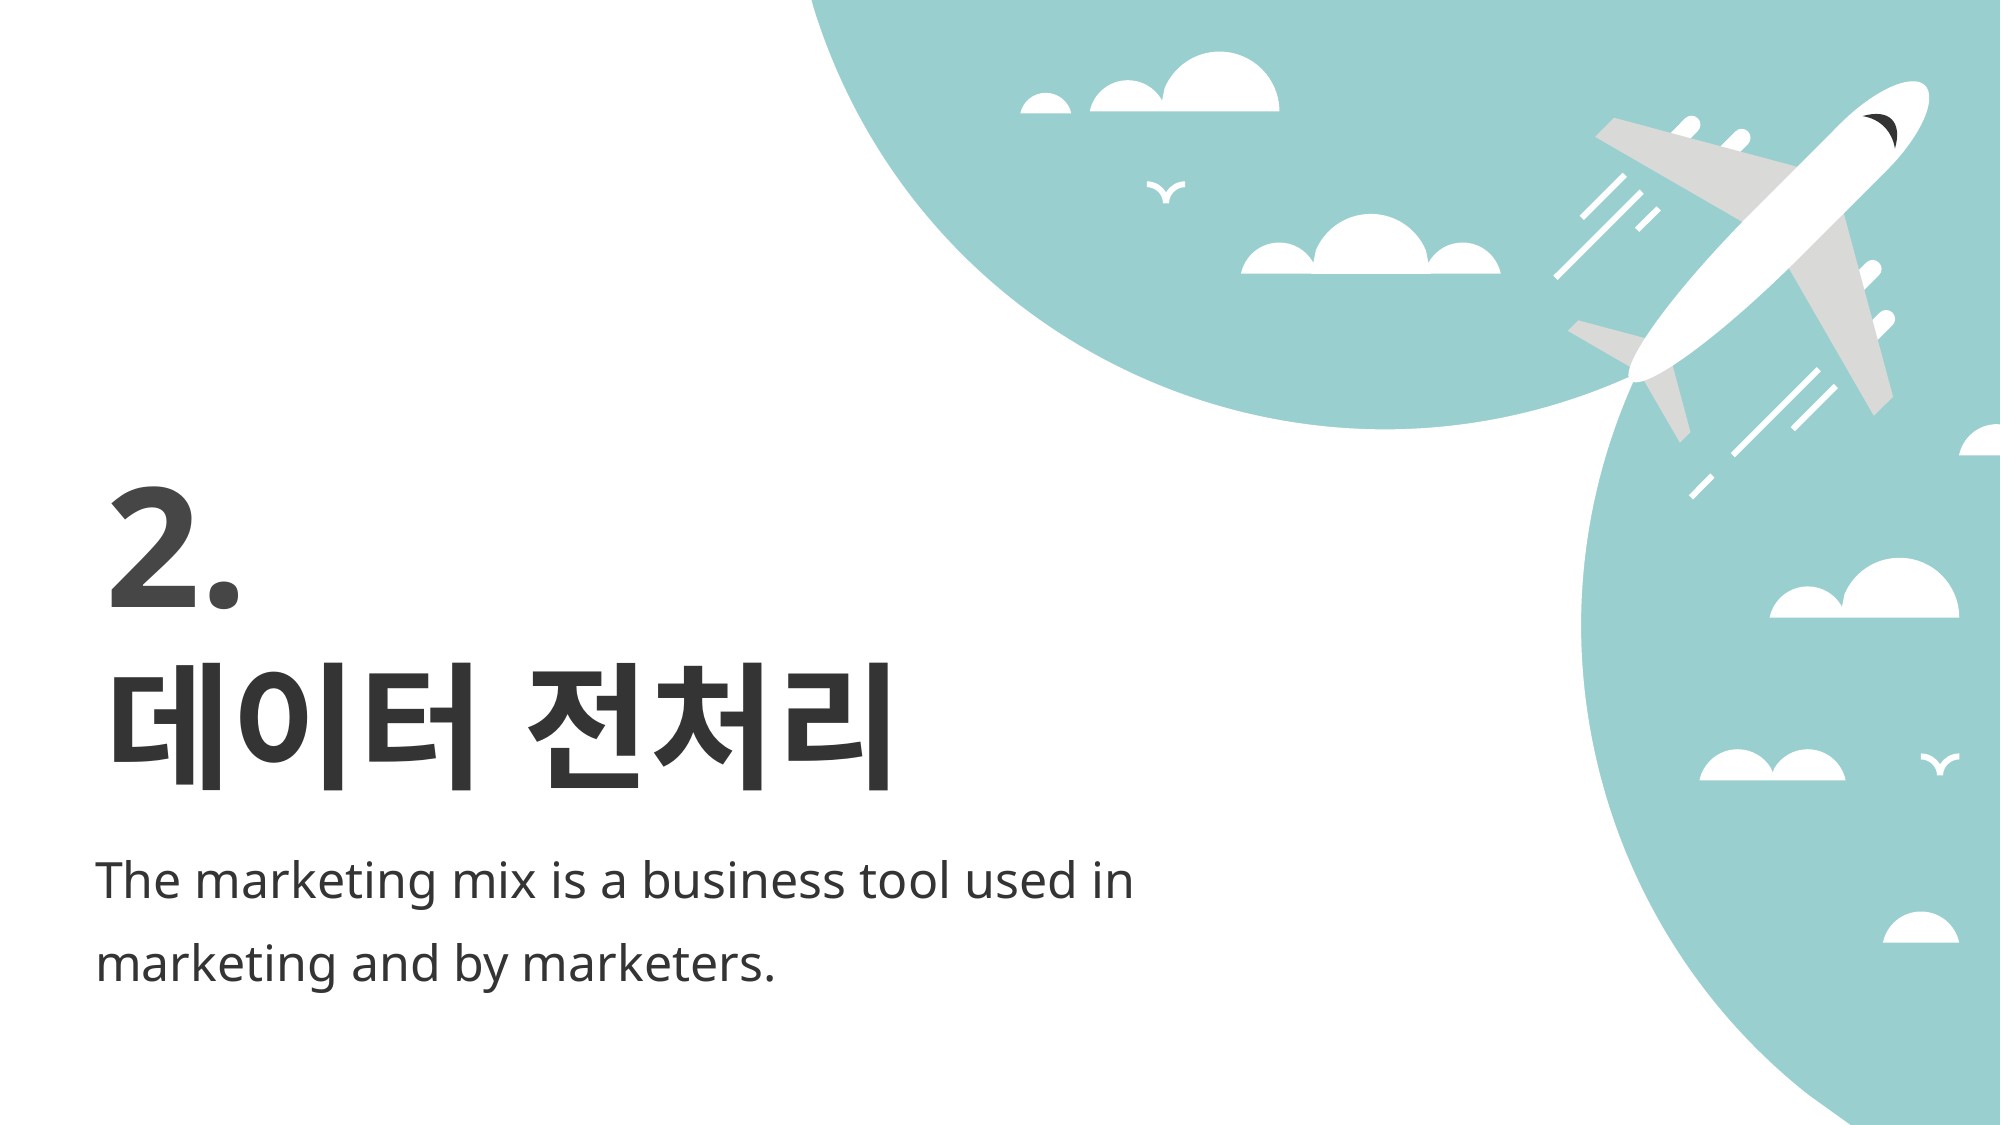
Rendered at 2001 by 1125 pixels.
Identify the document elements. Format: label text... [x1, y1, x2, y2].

text_box 2. 데이터 전처리 [90, 433, 1437, 814]
text_box The marketing mix is a business tool used in marketing and by marketers. [80, 817, 1175, 999]
